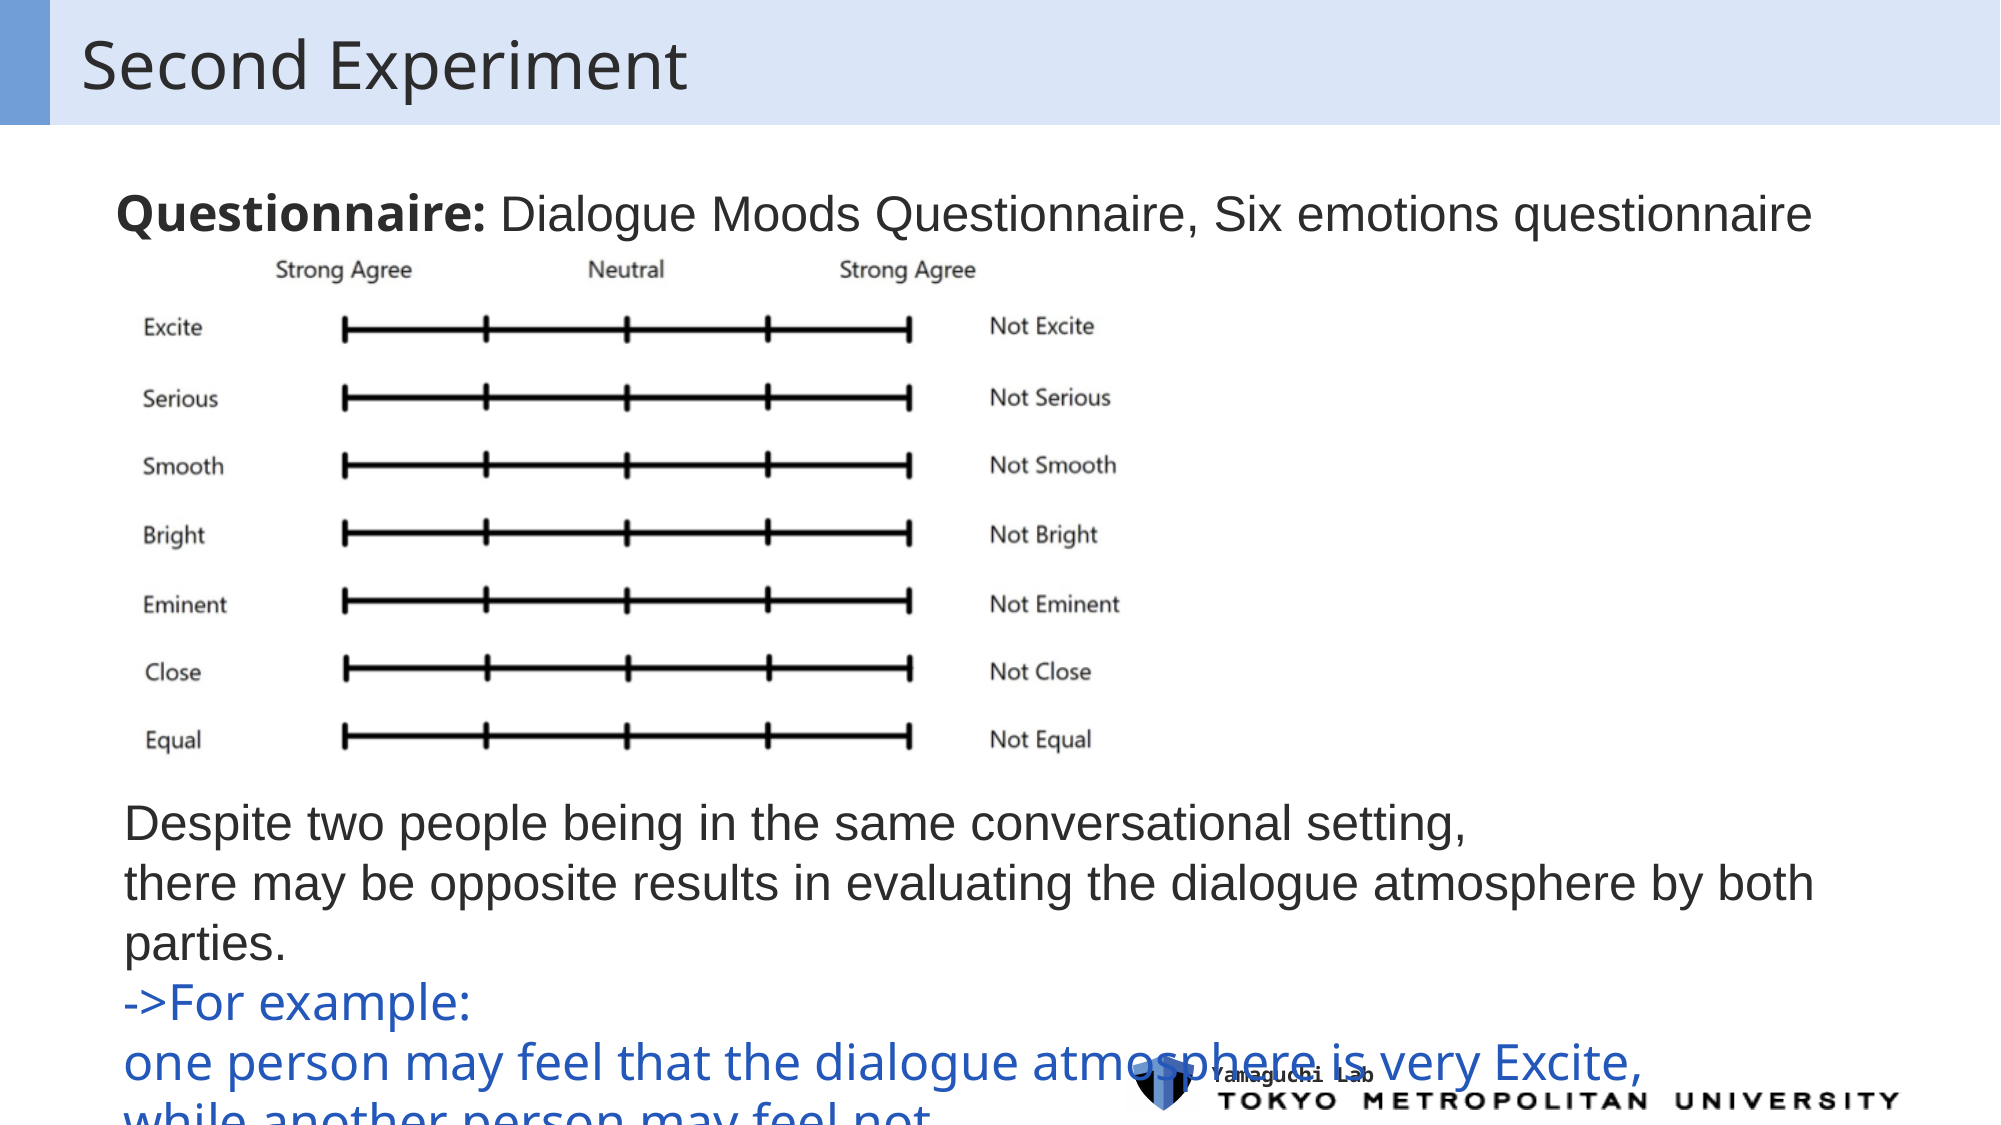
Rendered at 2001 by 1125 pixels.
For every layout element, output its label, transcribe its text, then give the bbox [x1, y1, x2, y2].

title Second Experiment [66, 0, 2000, 125]
text_box Questionnaire: Dialogue Moods Questionnaire, Six emotions questionnaire [101, 173, 1829, 249]
picture [109, 249, 1157, 784]
text_box Despite two people being in the same conversational setting, there may be opposite results in evaluating the dialogue atmosphere by both parties. ->For example: one person may feel that the dialogue atmosphere is very Excite, while another person may feel not [109, 782, 2000, 1125]
